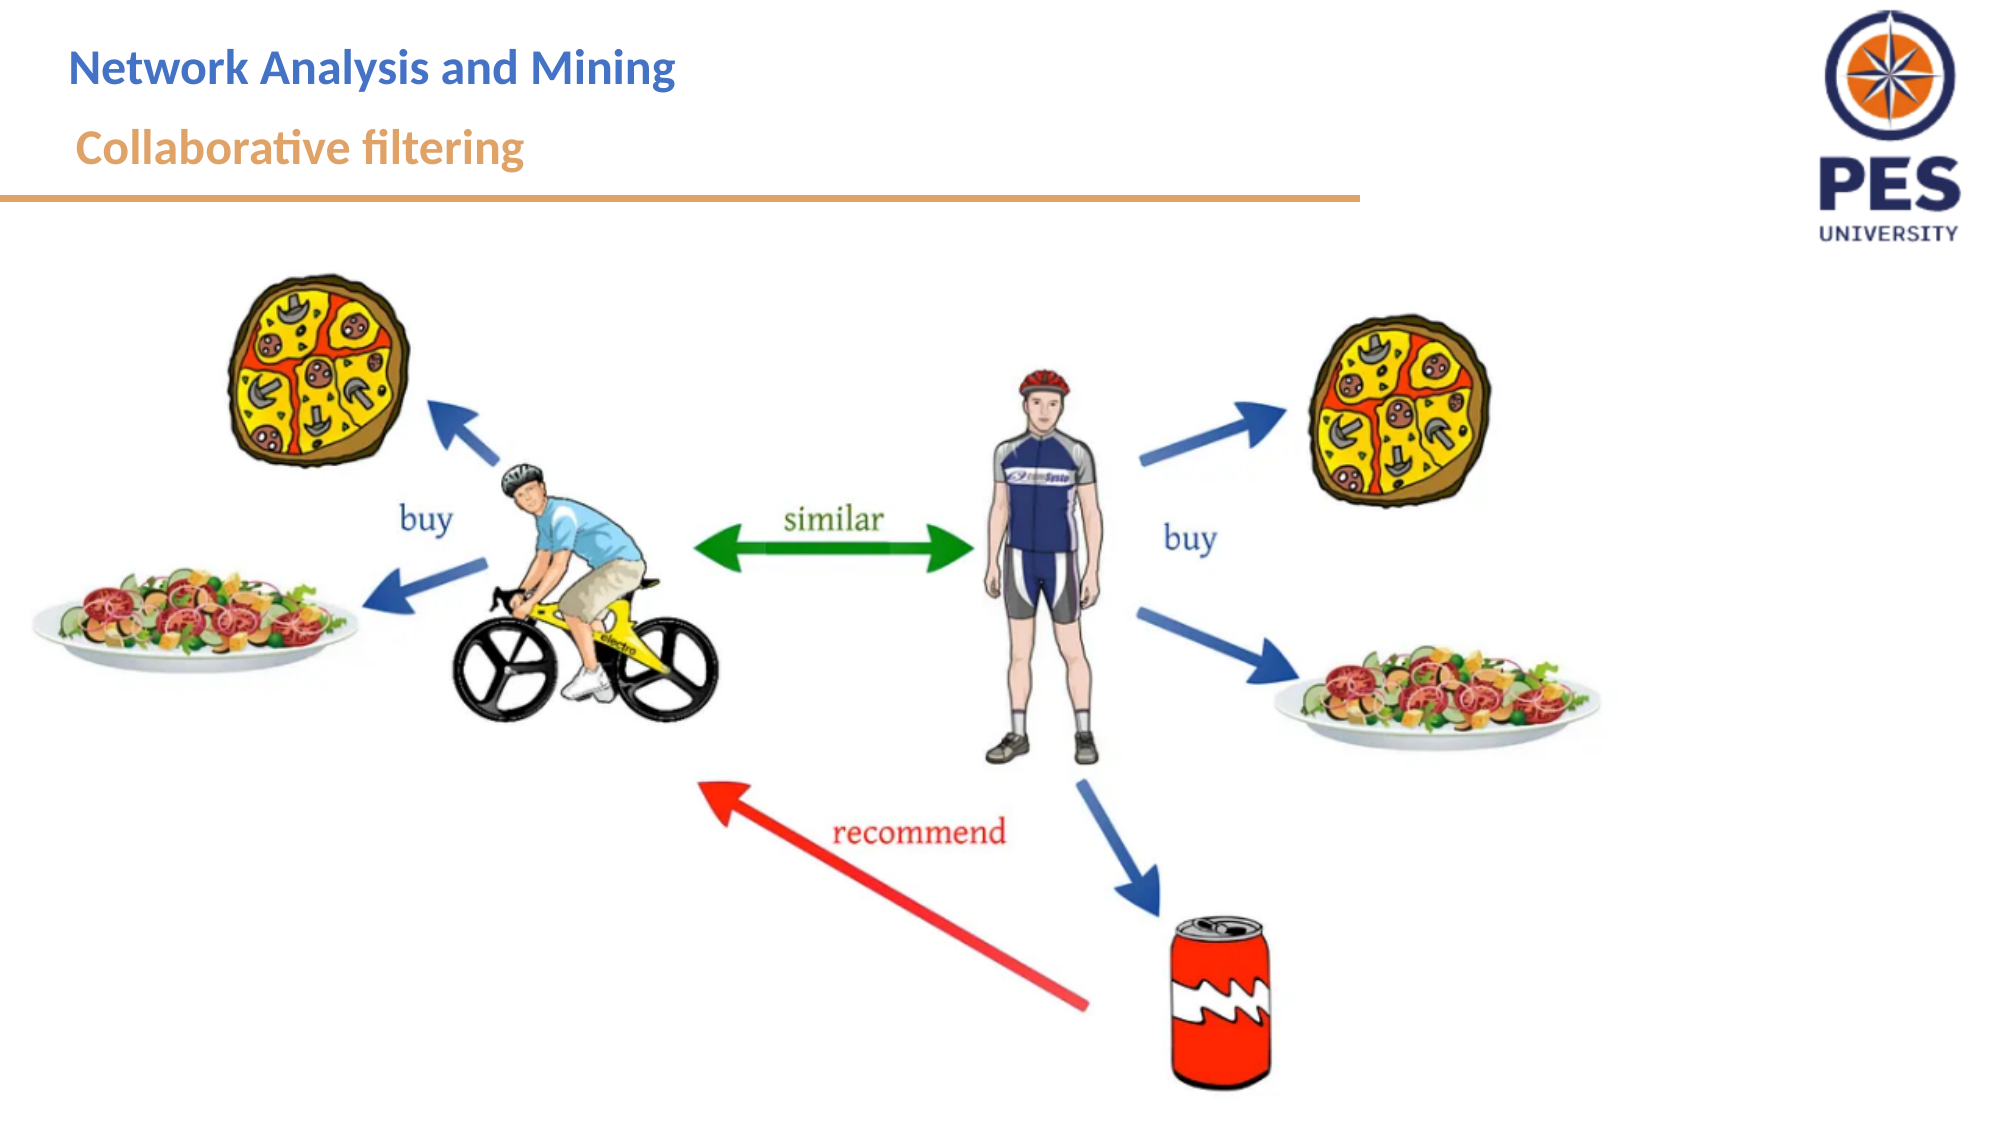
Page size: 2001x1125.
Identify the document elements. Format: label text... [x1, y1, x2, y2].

picture [1785, 0, 2000, 275]
picture [0, 255, 1655, 1125]
text_box Network Analysis and Mining [53, 27, 1284, 103]
text_box Collaborative filtering [61, 106, 1563, 182]
